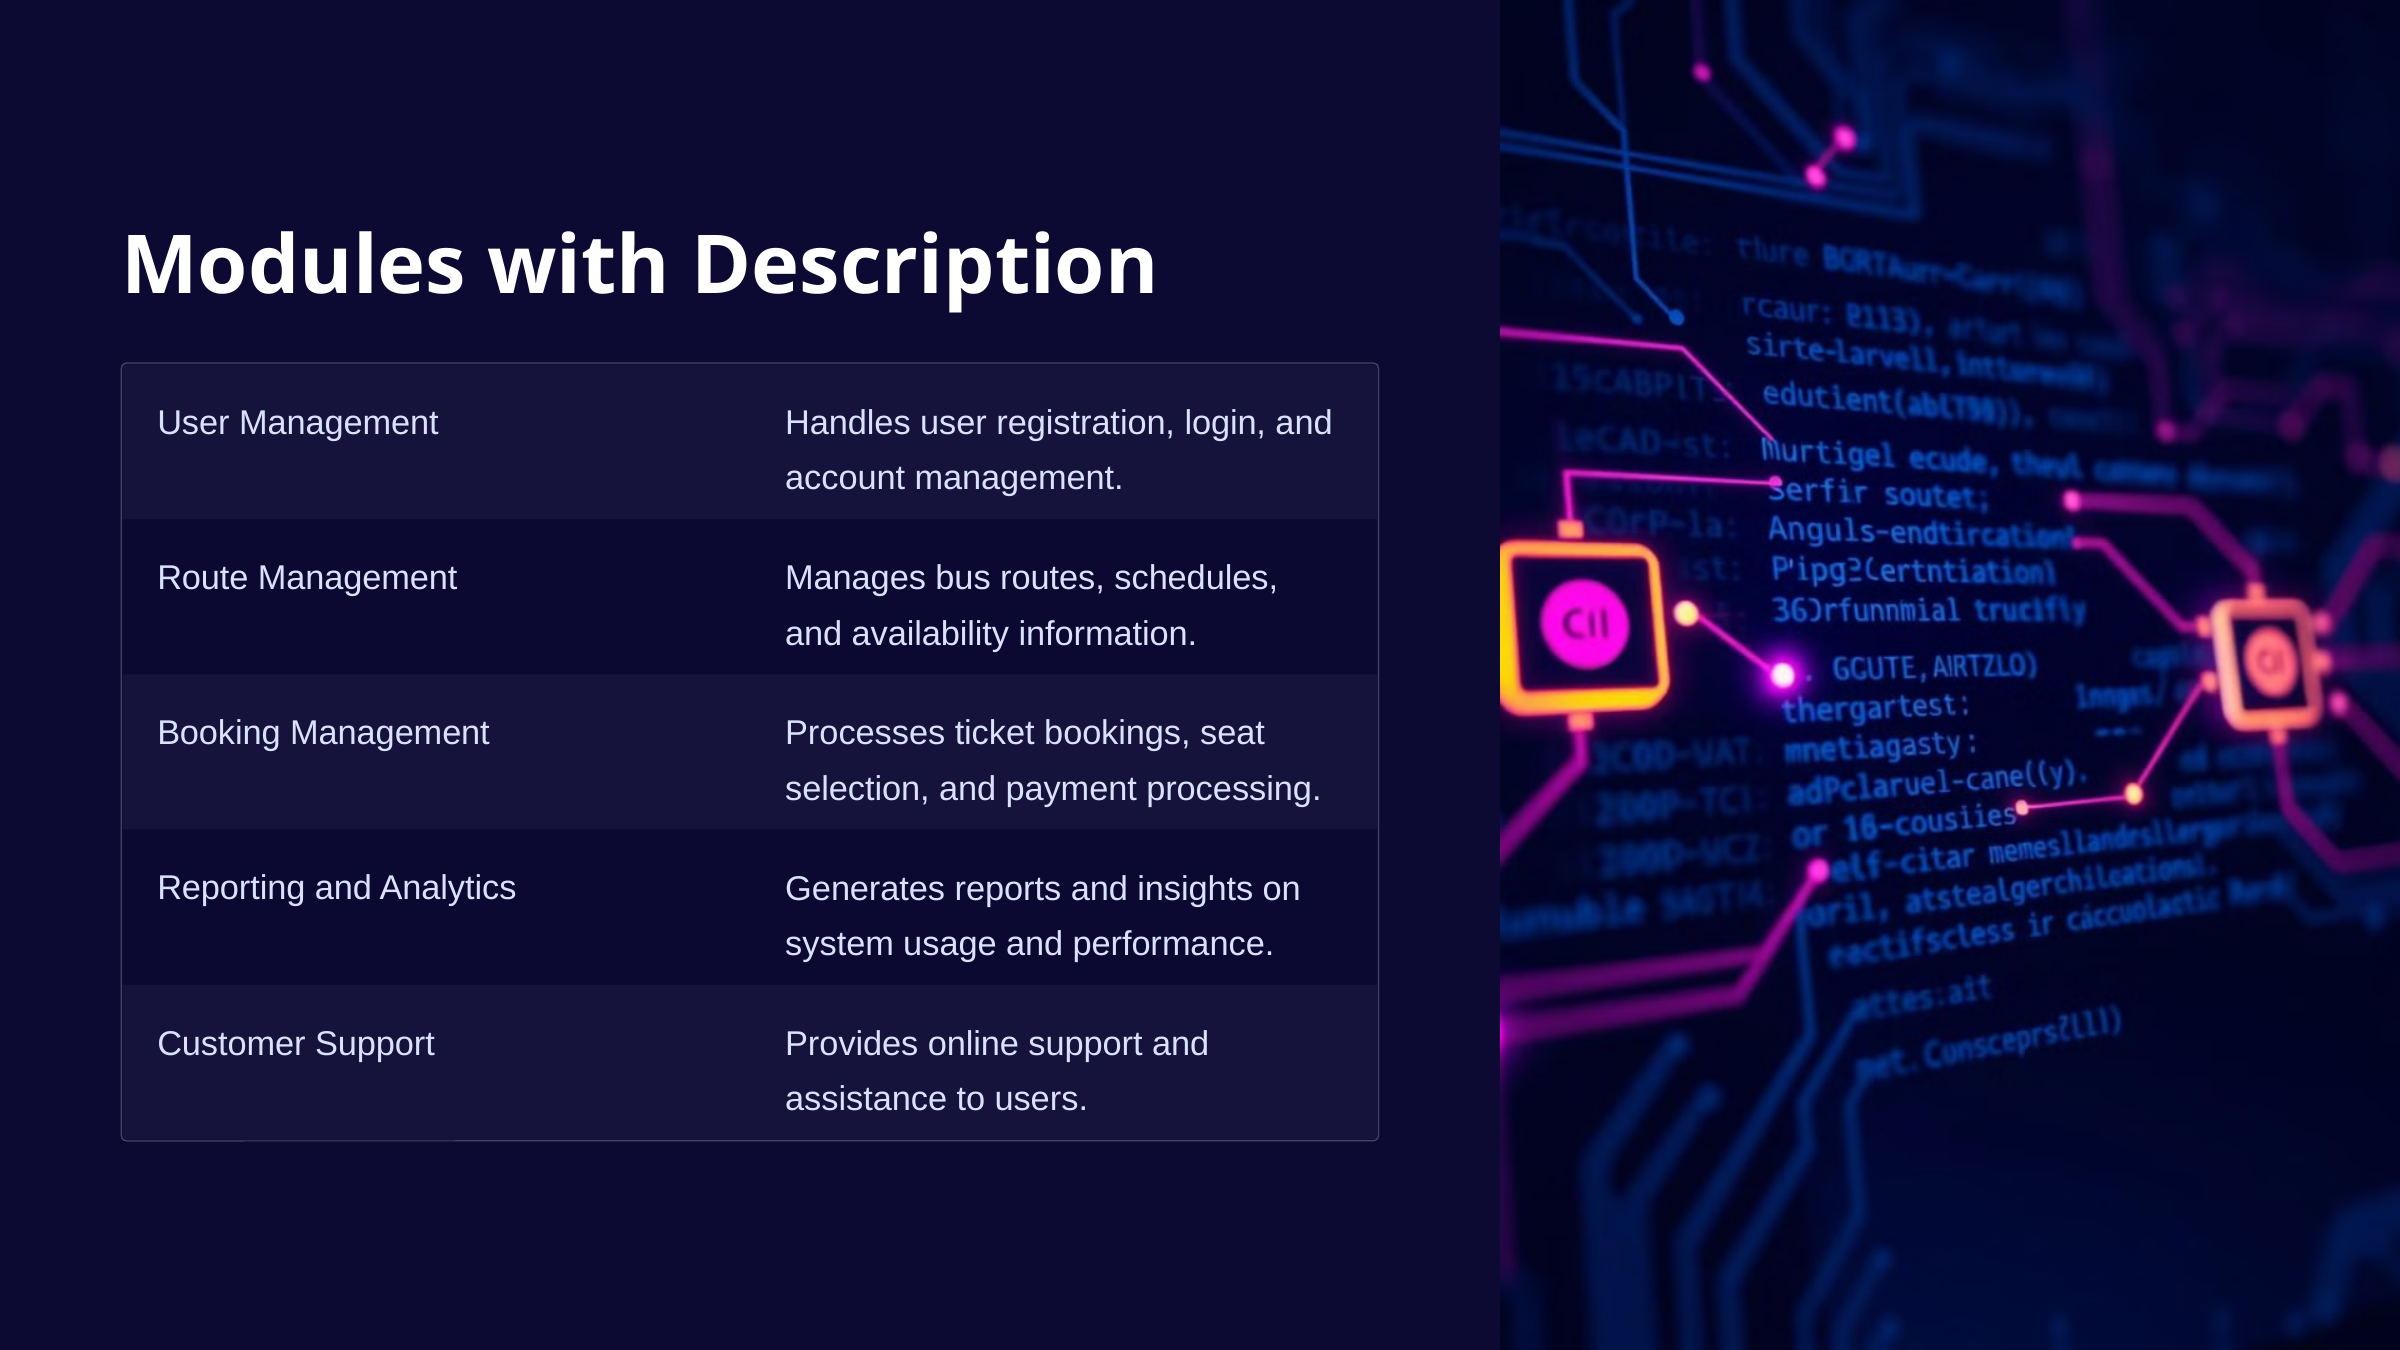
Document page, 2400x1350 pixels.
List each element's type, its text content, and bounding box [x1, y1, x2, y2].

picture [1499, 0, 2400, 1350]
text_box Handles user registration, login, and account management. [785, 386, 1343, 498]
text_box [122, 364, 1378, 519]
text_box [122, 674, 1378, 829]
text_box Reporting and Analytics [157, 851, 715, 907]
text_box Customer Support [157, 1006, 715, 1063]
text_box User Management [157, 386, 715, 442]
text_box Generates reports and insights on system usage and performance. [785, 851, 1343, 963]
text_box Modules with Description [121, 208, 1258, 311]
text_box Manages bus routes, schedules, and availability information. [785, 541, 1343, 653]
text_box [122, 984, 1378, 1140]
text_box Provides online support and assistance to users. [785, 1006, 1343, 1118]
text_box [122, 829, 1378, 984]
text_box [122, 519, 1378, 674]
text_box Route Management [157, 541, 715, 597]
text_box Processes ticket bookings, seat selection, and payment processing. [785, 696, 1343, 808]
text_box Booking Management [157, 696, 715, 752]
